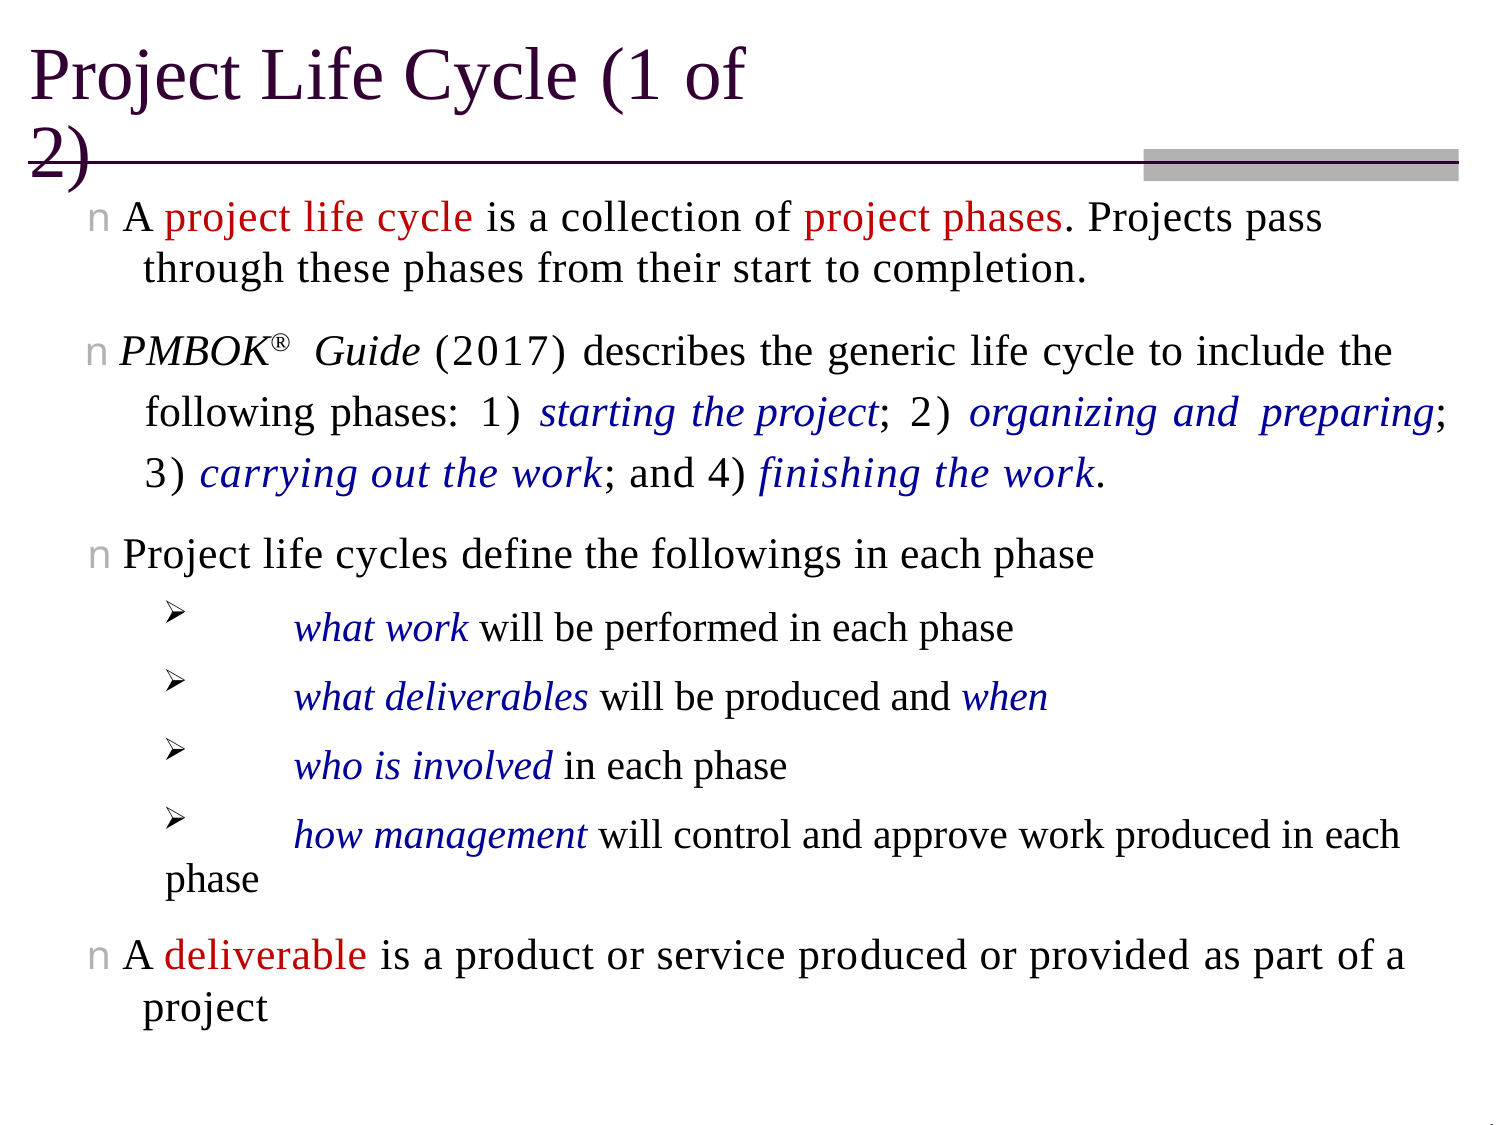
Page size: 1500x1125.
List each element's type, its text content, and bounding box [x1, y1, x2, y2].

text_box Project Life Cycle (1 of 2) [27, 34, 824, 117]
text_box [28, 149, 1459, 181]
picture [165, 594, 188, 630]
text_box 41 [1481, 1120, 1500, 1125]
picture [165, 732, 188, 767]
text_box n A project life cycle is a collection of project phases. Projects pass through these phases from their start to completion. n PMBOK® Guide (2017) describes the generic life cycle to include the following phases: 1) starting the project; 2) organizing and preparing; 3) carrying out the work; and 4) finishing the work. n Project life cycles define the followings in each phase what work will be performed in each phase what deliverables will be produced and when who is involved in each phase how management will control and approve work produced in each phase n A deliverable is a product or service produced or provided as part of a project [84, 188, 1492, 975]
picture [165, 663, 188, 698]
picture [165, 800, 188, 836]
